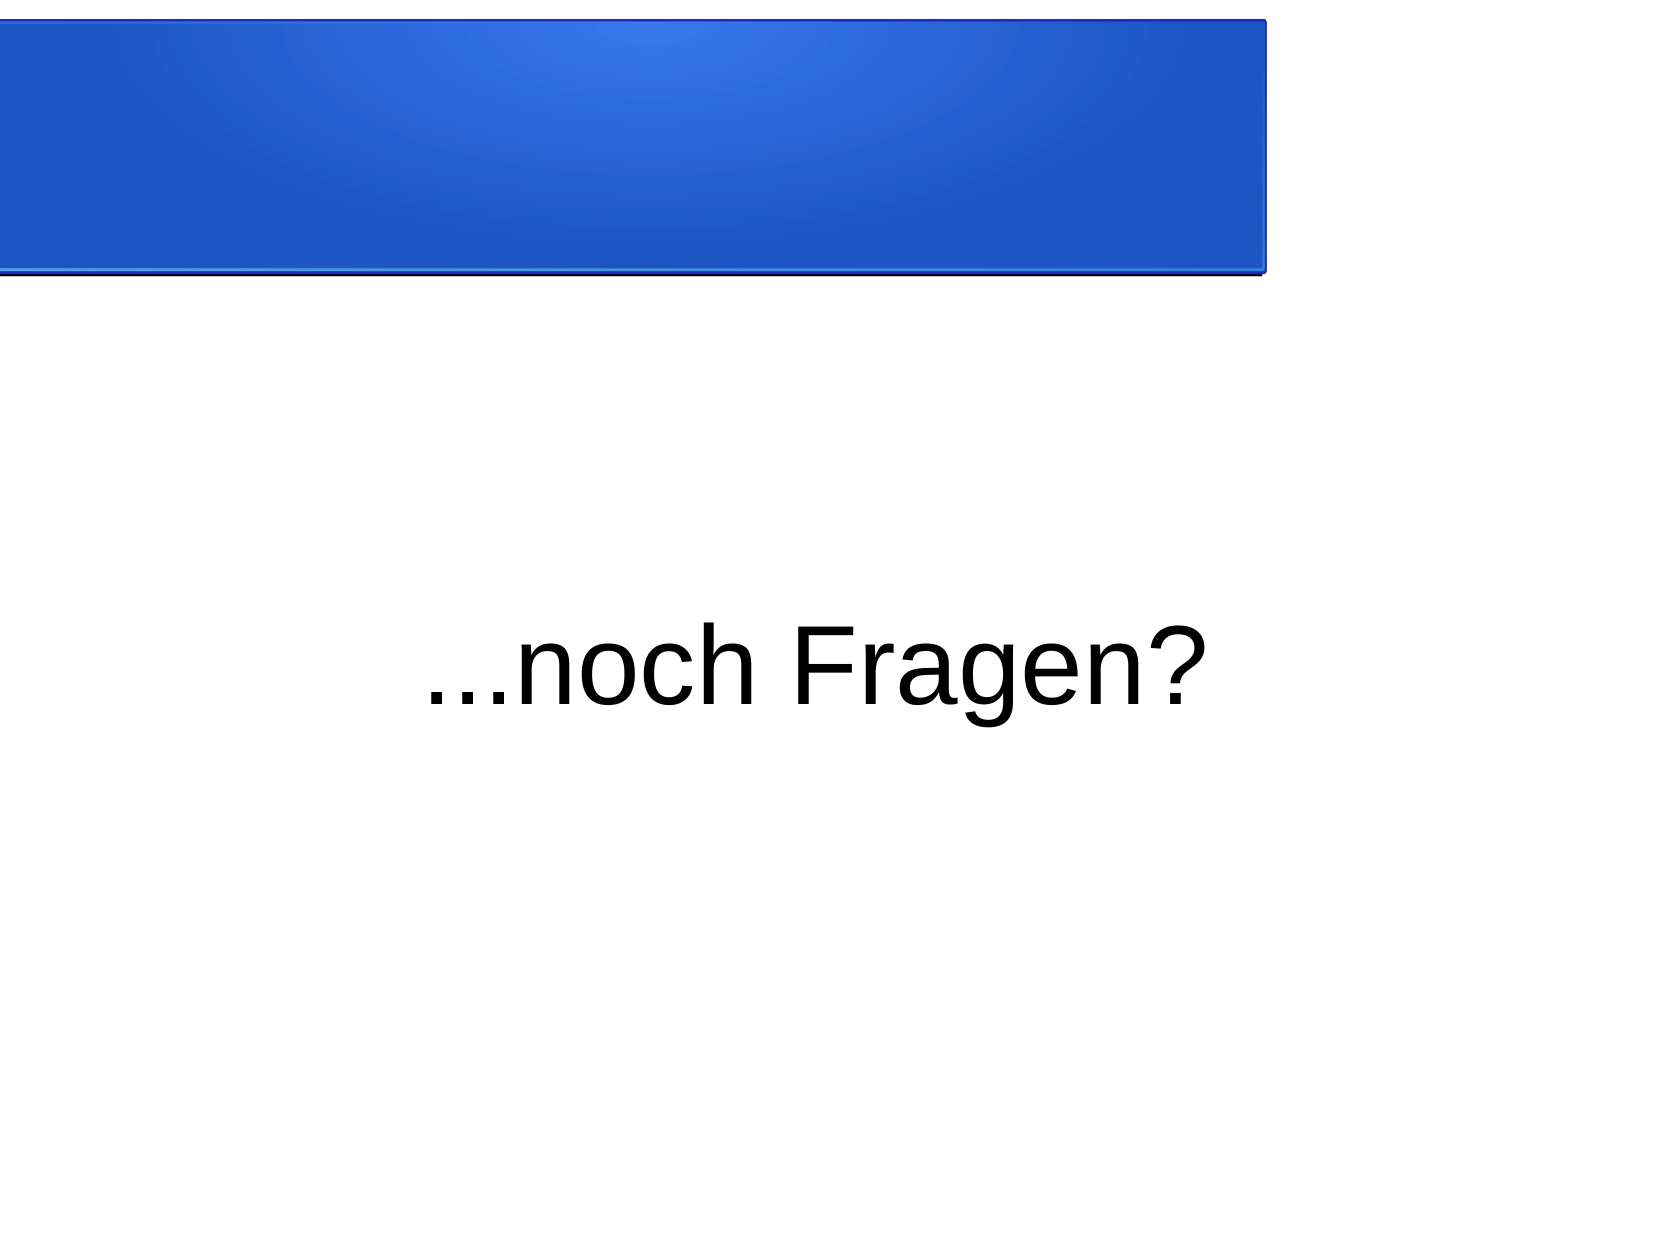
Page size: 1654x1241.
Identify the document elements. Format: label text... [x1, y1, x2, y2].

picture [0, 17, 1270, 282]
text_box ...noch Fragen? [70, 179, 1559, 1140]
